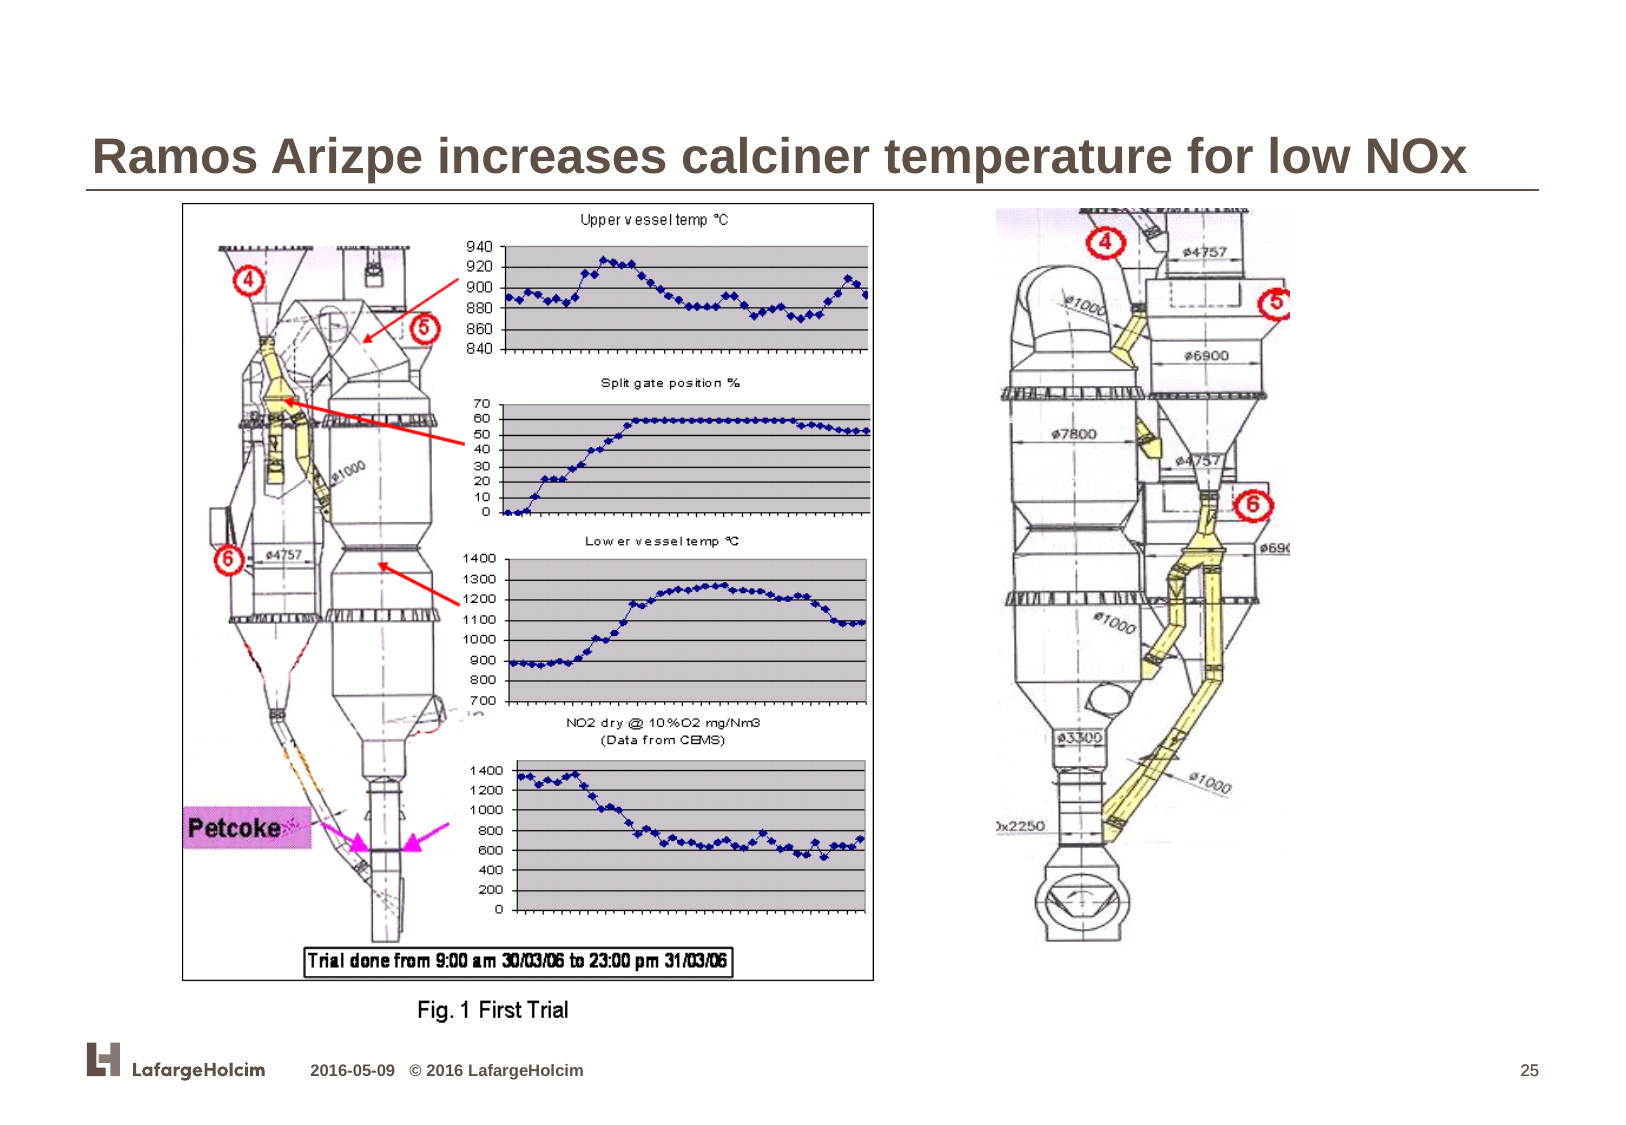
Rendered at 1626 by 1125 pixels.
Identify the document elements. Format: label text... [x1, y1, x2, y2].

footer 2016-05-09 © 2016 LafargeHolcim [310, 1052, 831, 1080]
text_box Ramos Arizpe increases calciner temperature for low NOx [91, 56, 1532, 187]
slide_number 25 [1467, 1052, 1540, 1080]
picture [995, 208, 1290, 945]
picture [182, 202, 874, 1029]
